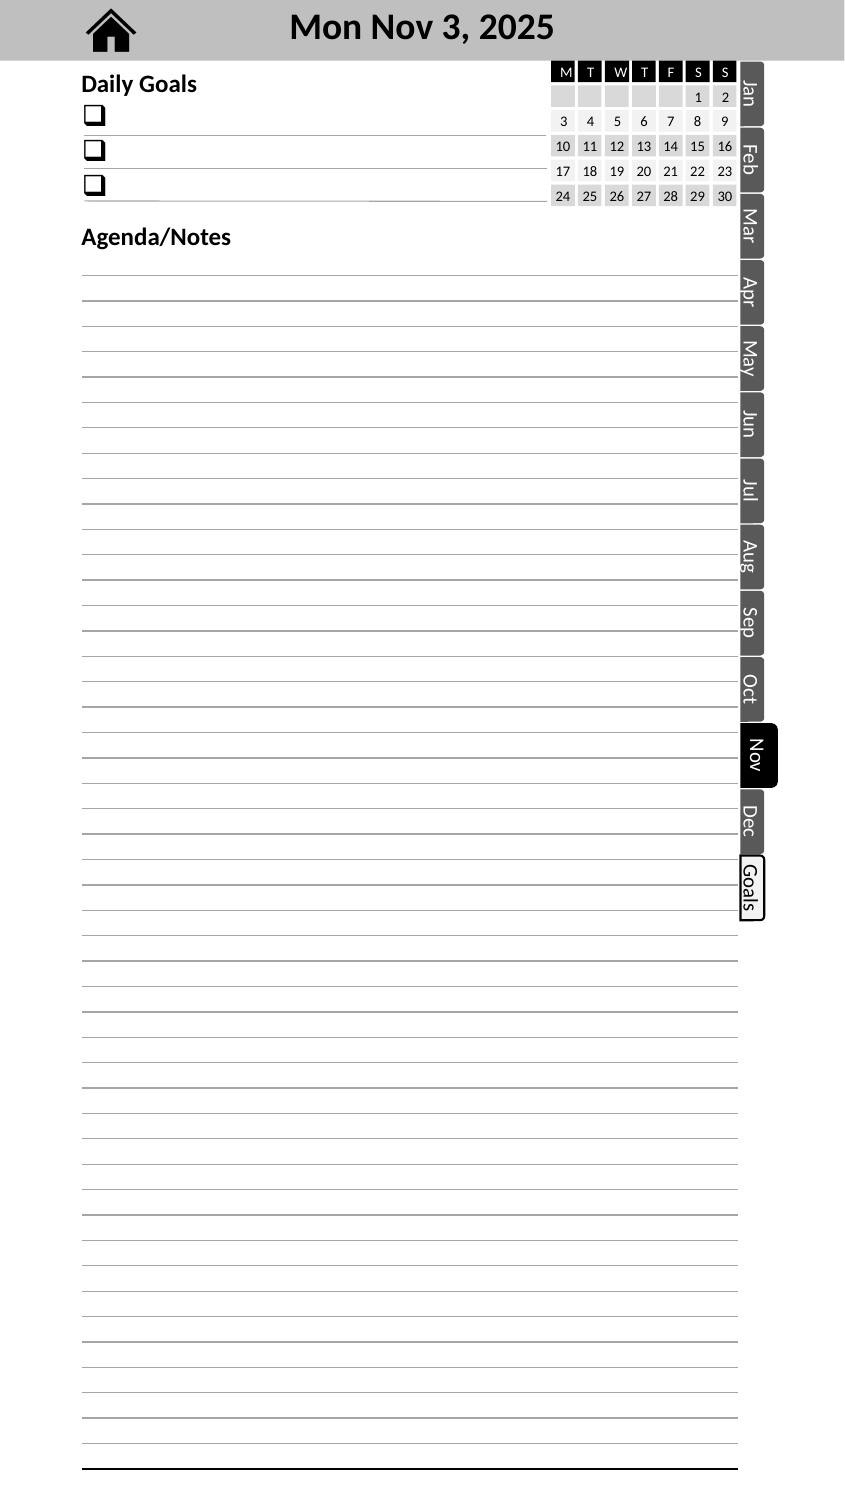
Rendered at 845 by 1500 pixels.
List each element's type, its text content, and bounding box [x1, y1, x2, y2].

picture [82, 1, 140, 59]
list Mon Nov 3, 2025 [190, 0, 655, 61]
